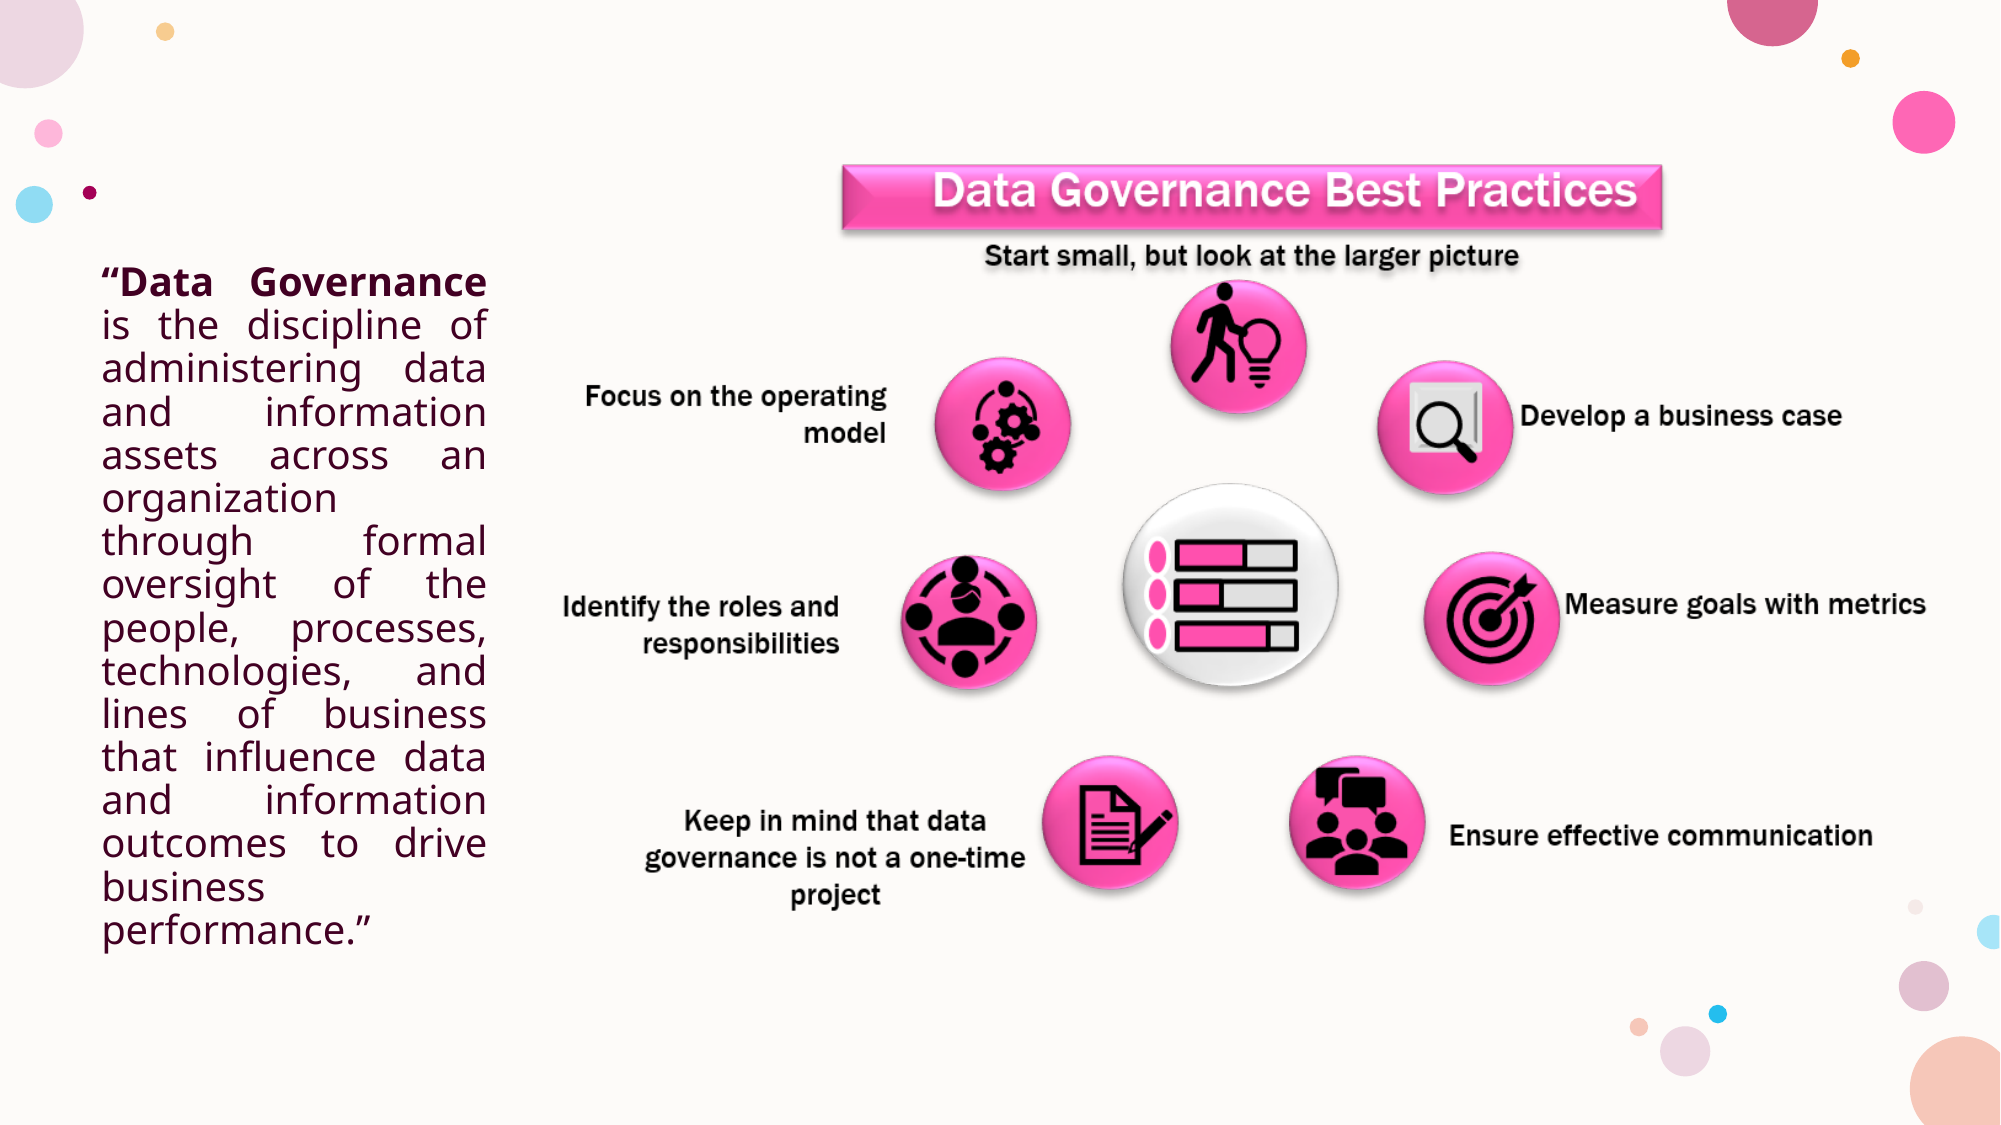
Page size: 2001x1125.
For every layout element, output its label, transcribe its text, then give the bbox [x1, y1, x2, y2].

list “Data Governance is the discipline of administering data and information assets across an organization through formal oversight of the people, processes, technologies, and lines of business that influence data and information outcomes to drive business performance.” [86, 254, 503, 967]
picture [432, 134, 1978, 933]
